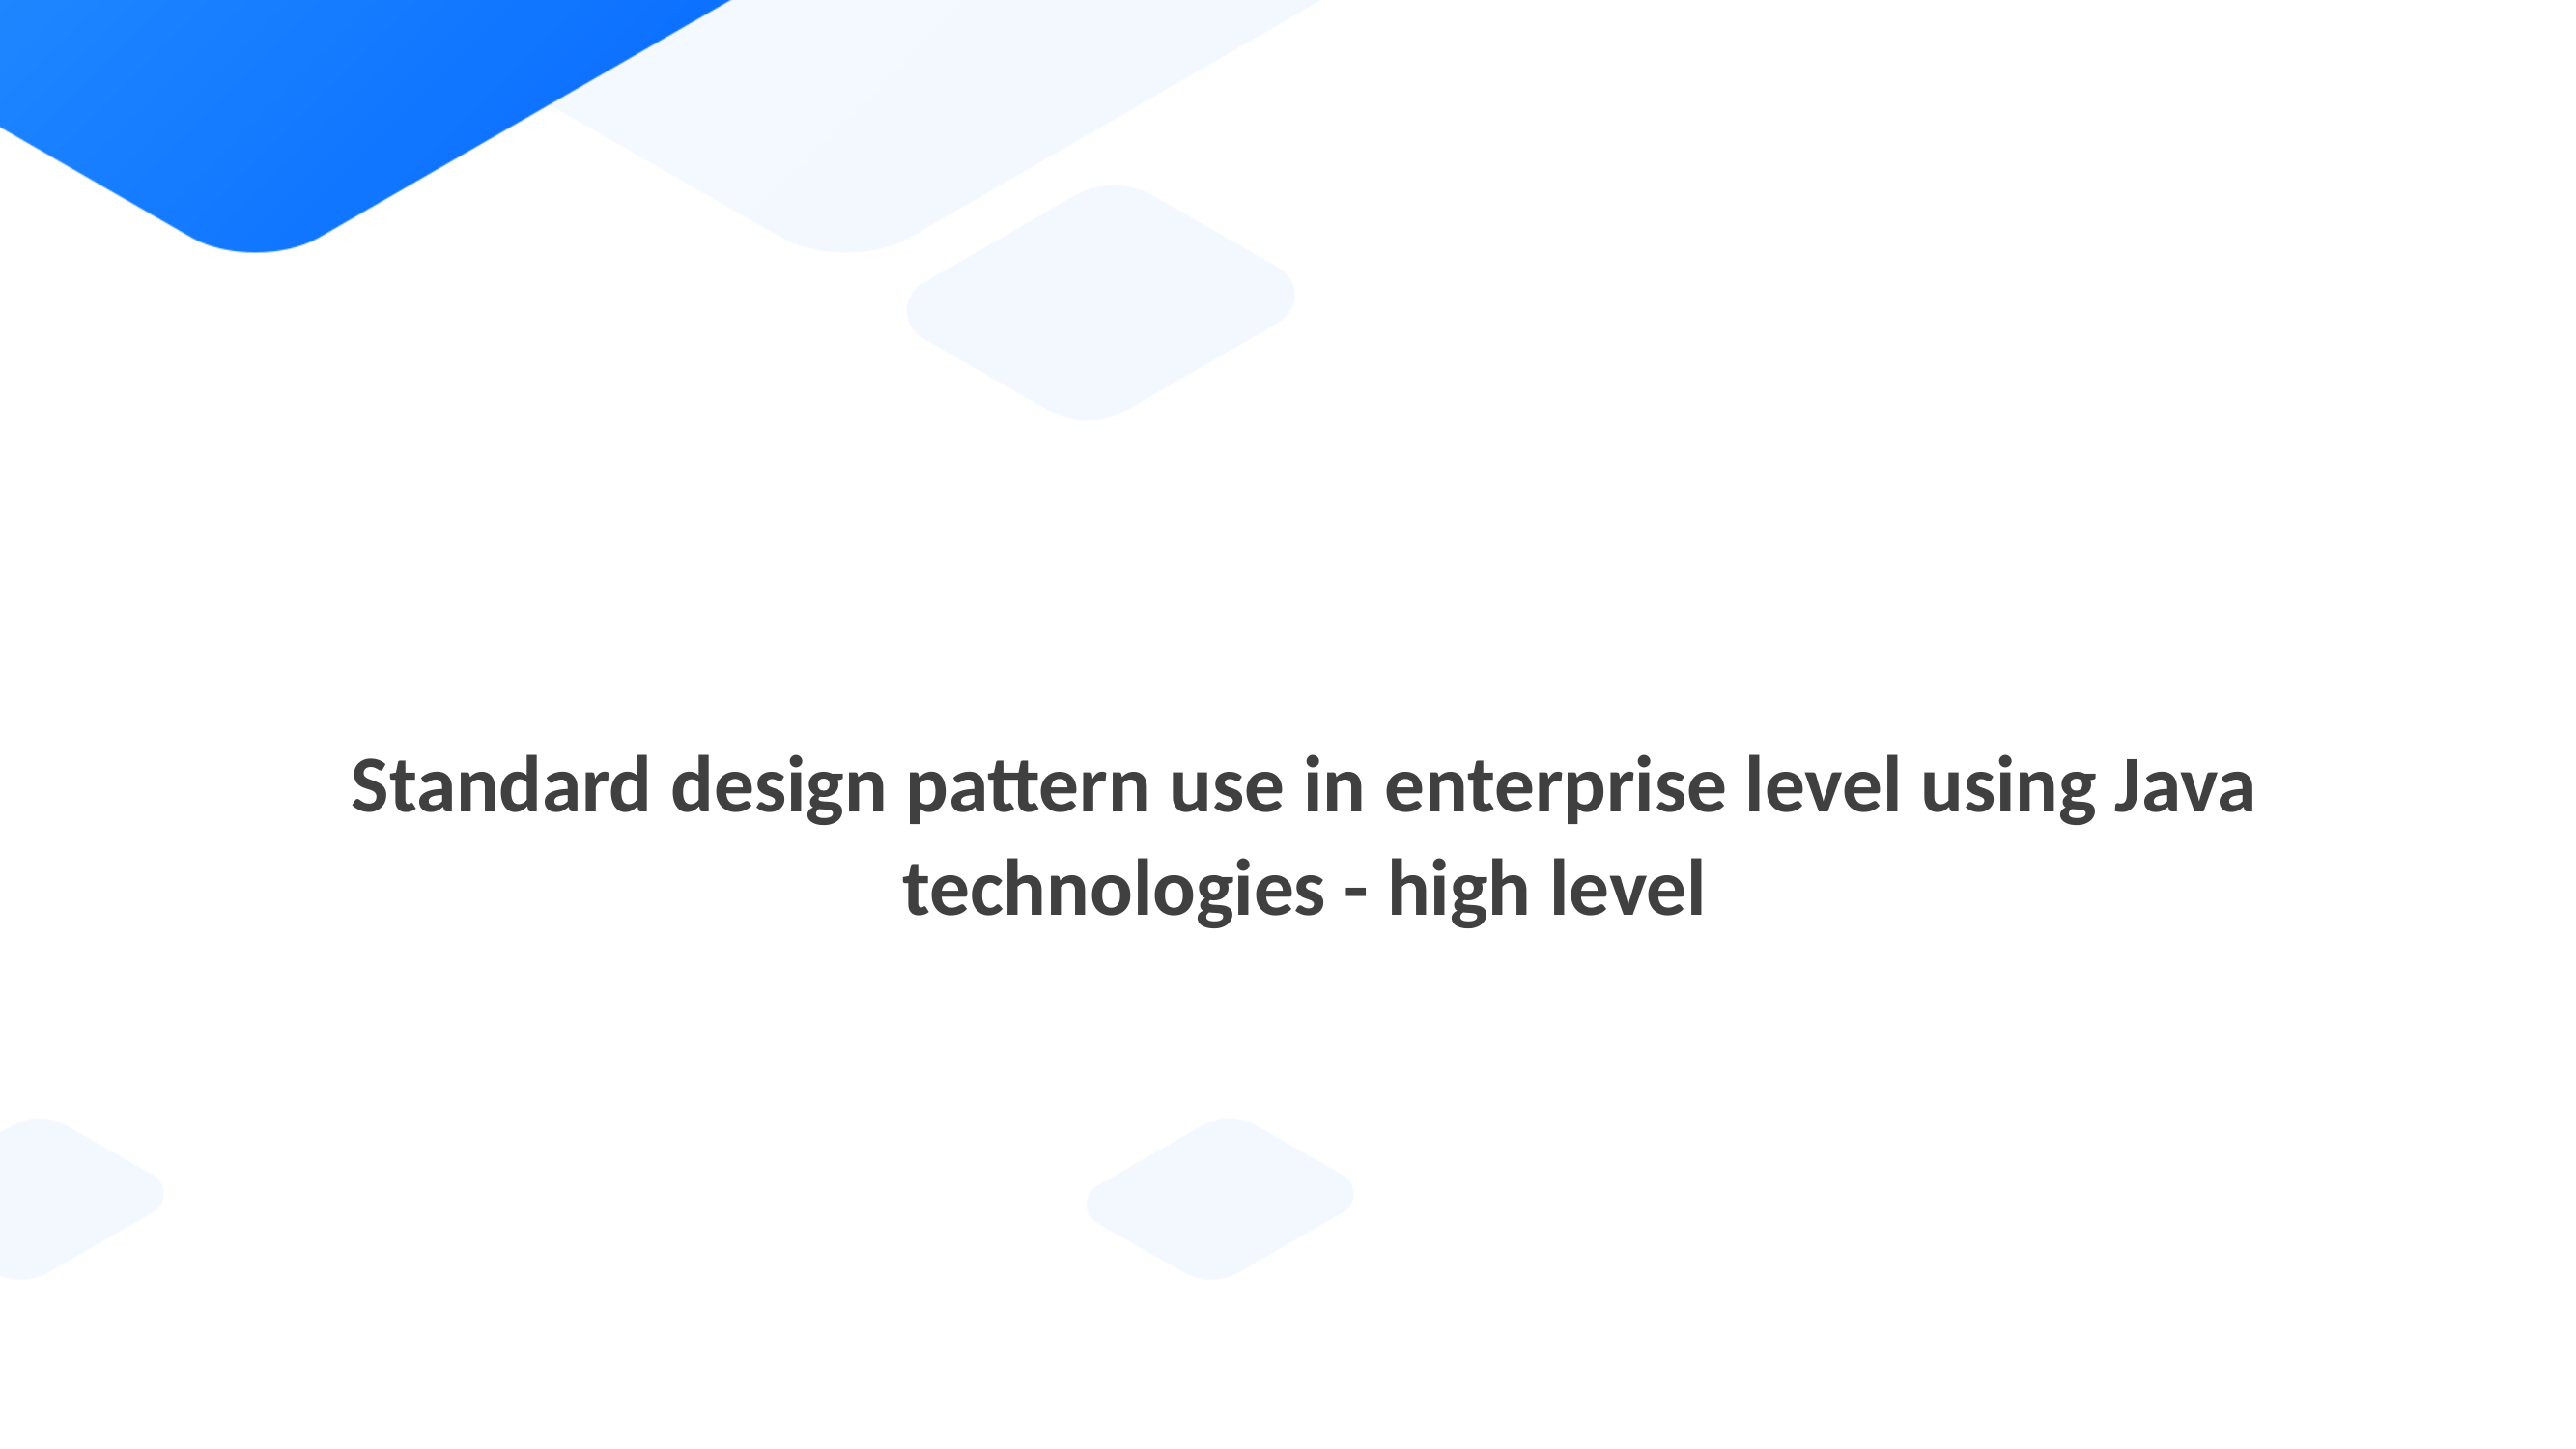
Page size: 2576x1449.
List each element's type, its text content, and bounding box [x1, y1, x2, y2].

list Standard design pattern use in enterprise level using Java technologies - high level [177, 651, 2434, 1005]
picture [0, 0, 2576, 1449]
